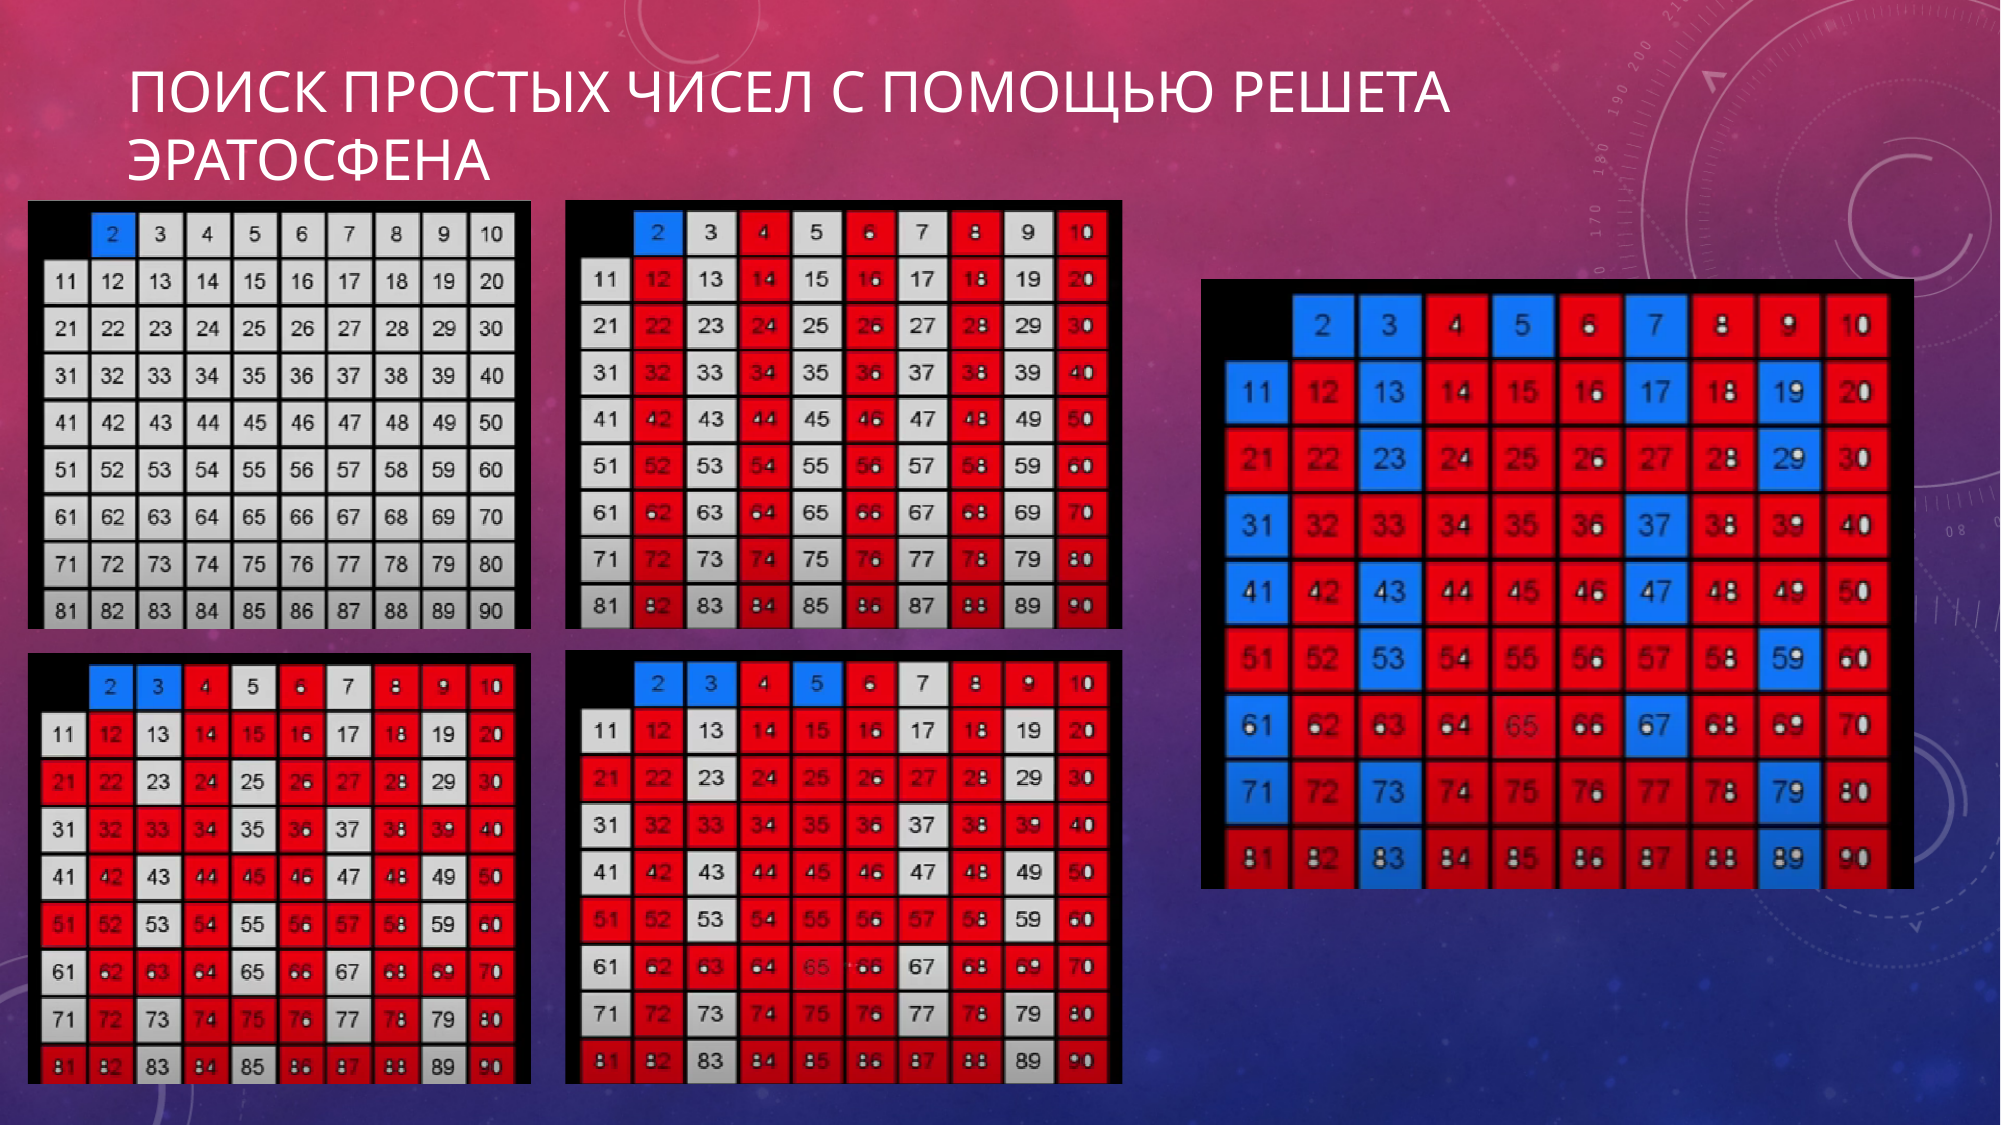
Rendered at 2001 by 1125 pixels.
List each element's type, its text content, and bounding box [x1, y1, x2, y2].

title Поиск простых чисел с помощью решета эратосфена [112, 48, 1775, 200]
picture [0, 0, 2001, 1125]
